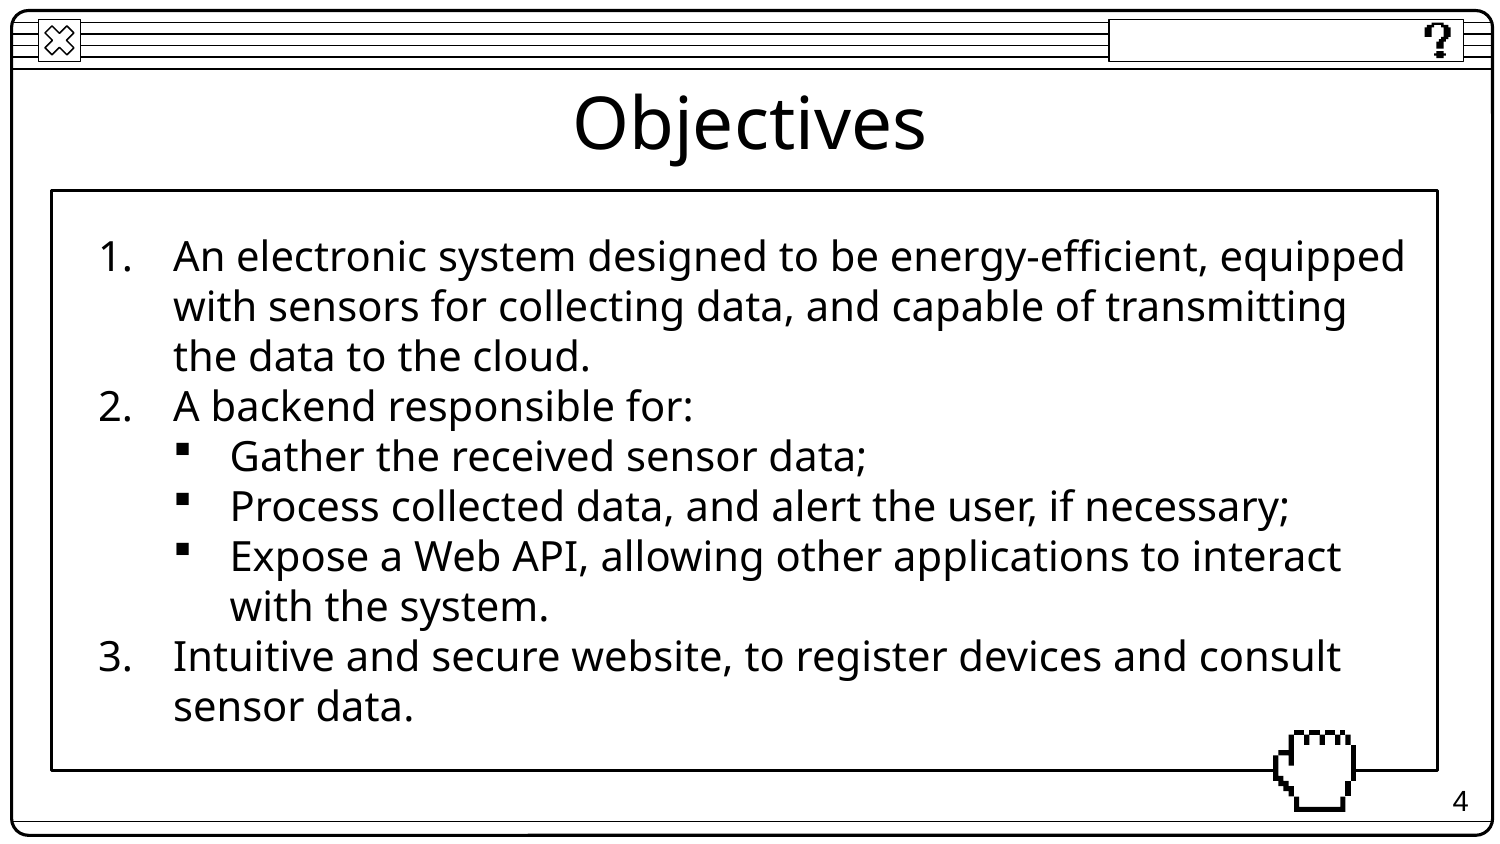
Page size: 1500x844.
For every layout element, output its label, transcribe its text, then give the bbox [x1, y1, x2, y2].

subtitle An electronic system designed to be energy-efficient, equipped with sensors for collecting data, and capable of transmitting the data to the cloud. A backend responsible for: Gather the received sensor data; Process collected data, and alert the user, if necessary; Expose a Web API, allowing other applications to interact with the system. Intuitive and secure website, to register devices and consult sensor data. [83, 243, 1422, 716]
text_box 4 [1437, 774, 1484, 825]
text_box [1273, 729, 1356, 813]
text_box [51, 190, 1438, 771]
title Objectives [118, 72, 1382, 167]
